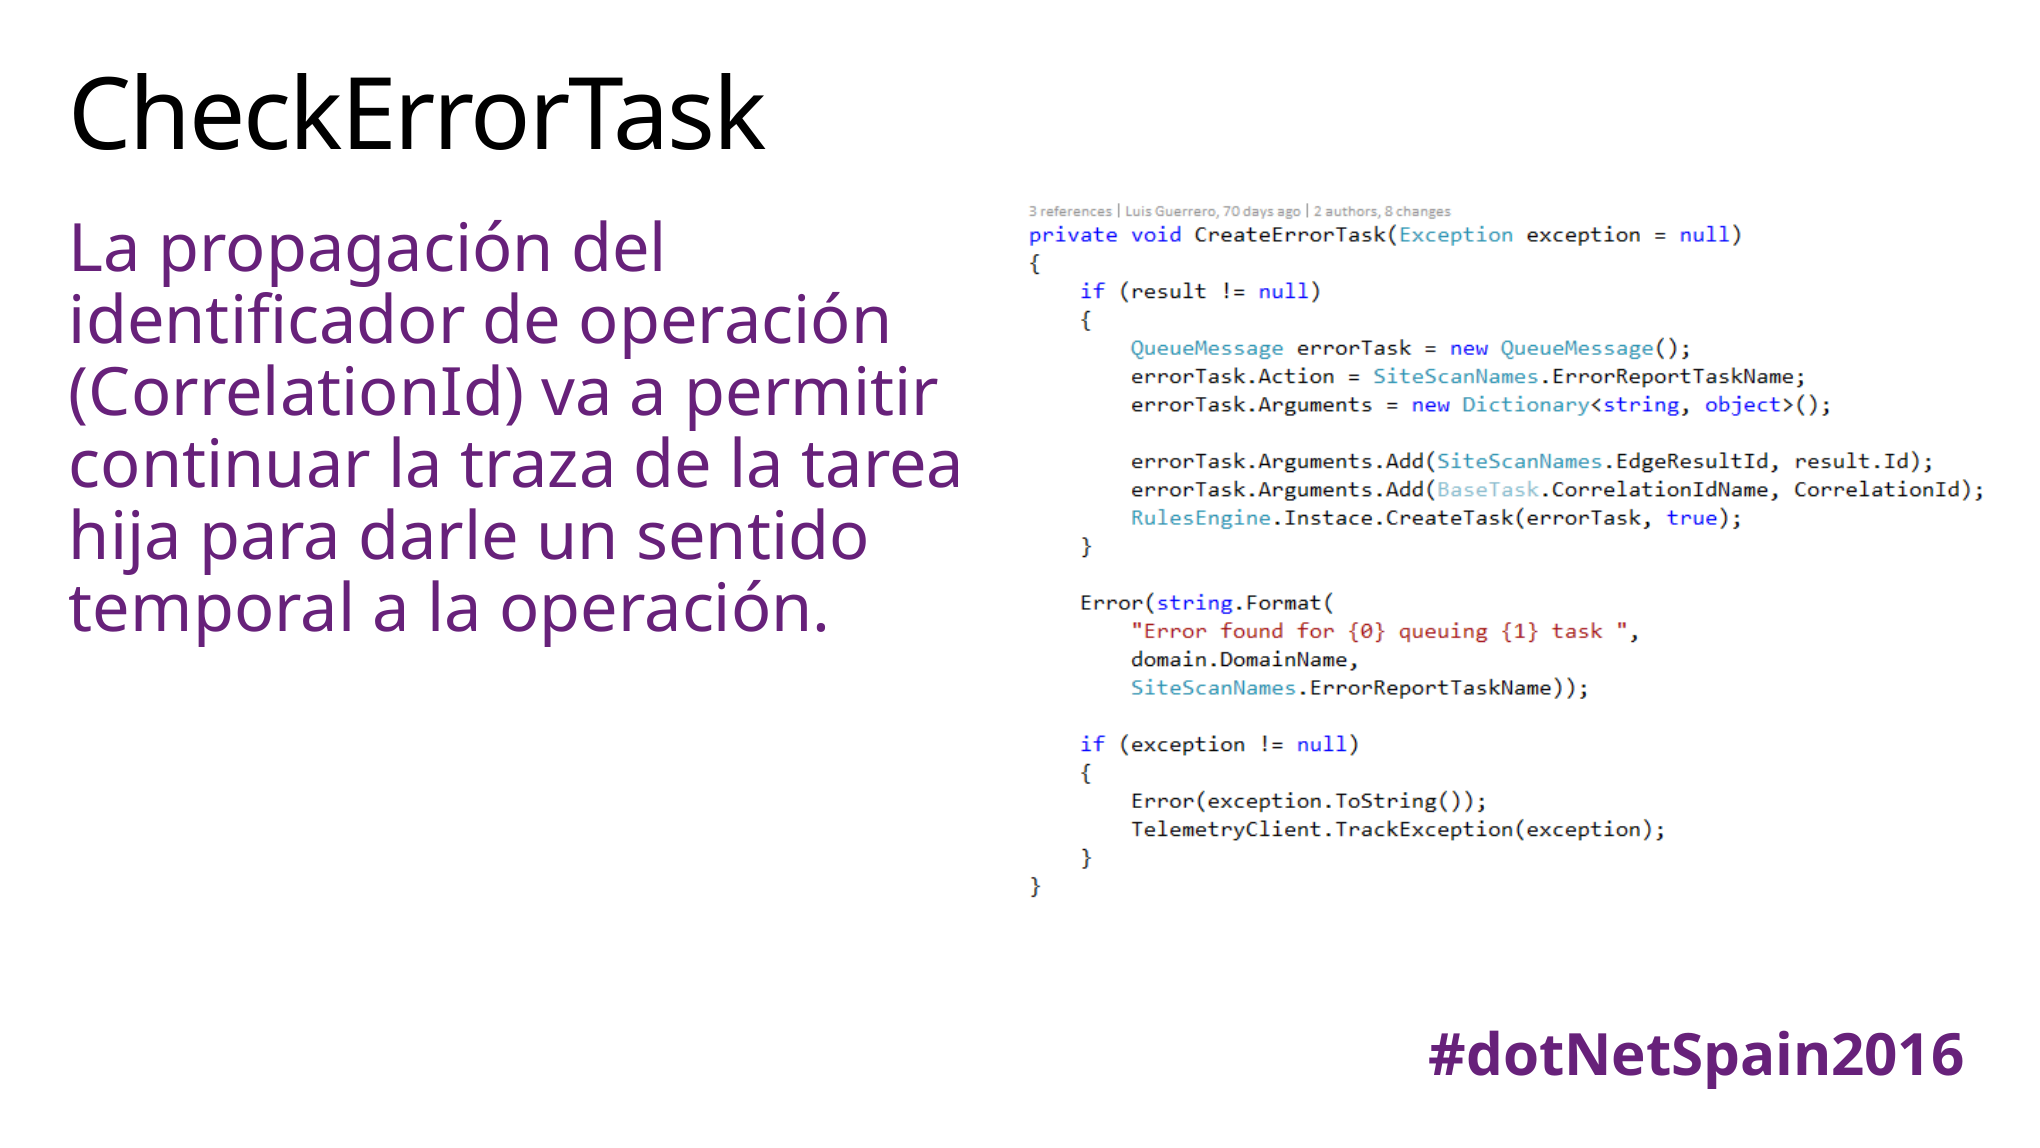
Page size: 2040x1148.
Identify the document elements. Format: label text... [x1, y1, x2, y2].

picture [1019, 194, 2000, 918]
list La propagación del identificador de operación (CorrelationId) va a permitir continuar la traza de la tarea hija para darle un sentido temporal a la operación. [45, 199, 1008, 593]
title CheckErrorTask [45, 48, 1996, 199]
